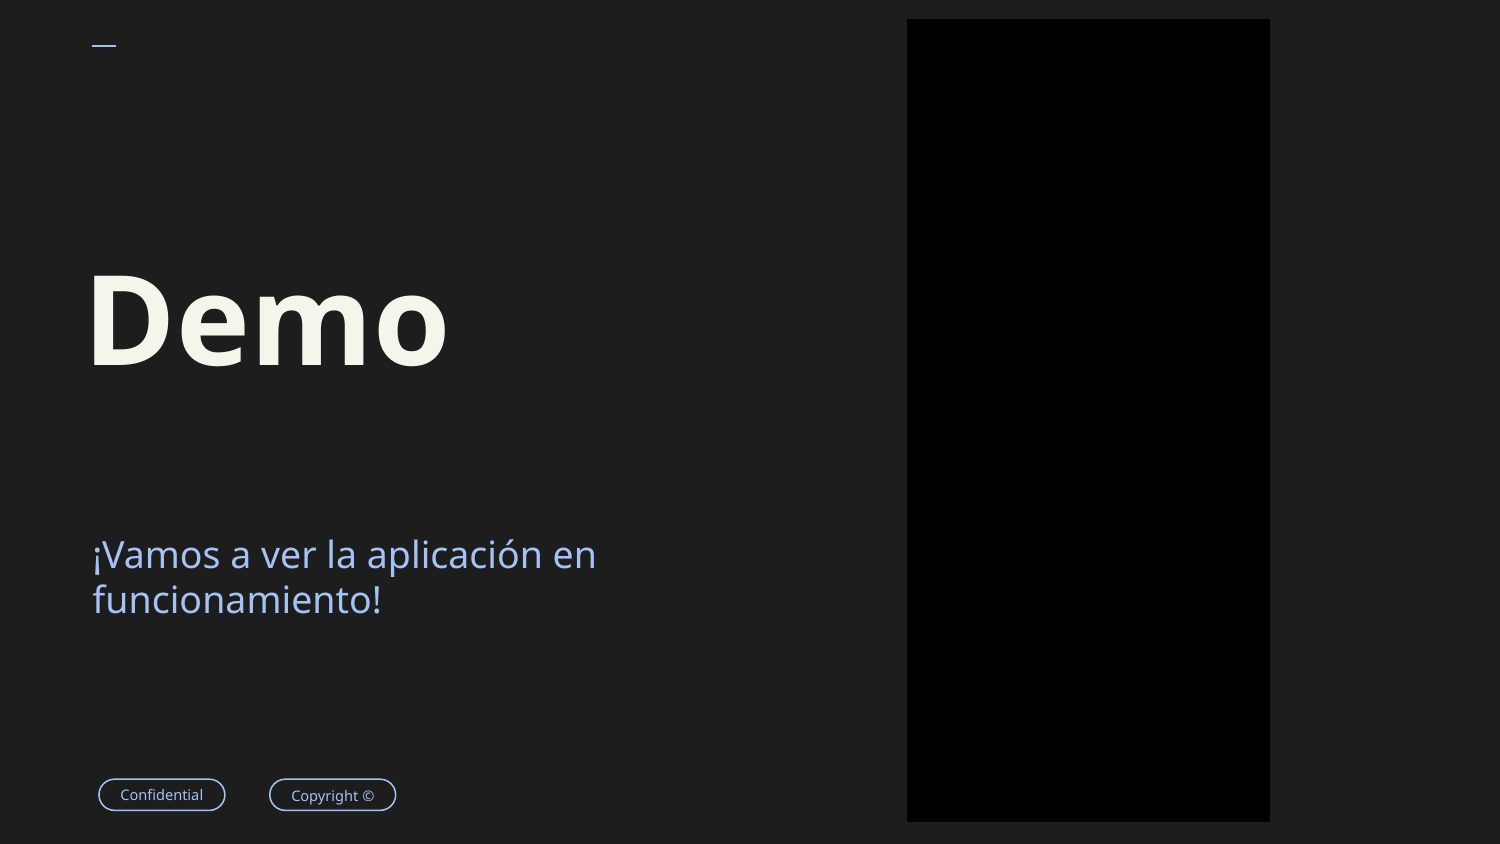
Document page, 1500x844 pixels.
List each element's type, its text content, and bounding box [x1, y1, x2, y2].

title ¡Vamos a ver la aplicación en funcionamiento! [77, 515, 625, 787]
title Demo [69, 254, 902, 532]
picture [907, 18, 1270, 822]
